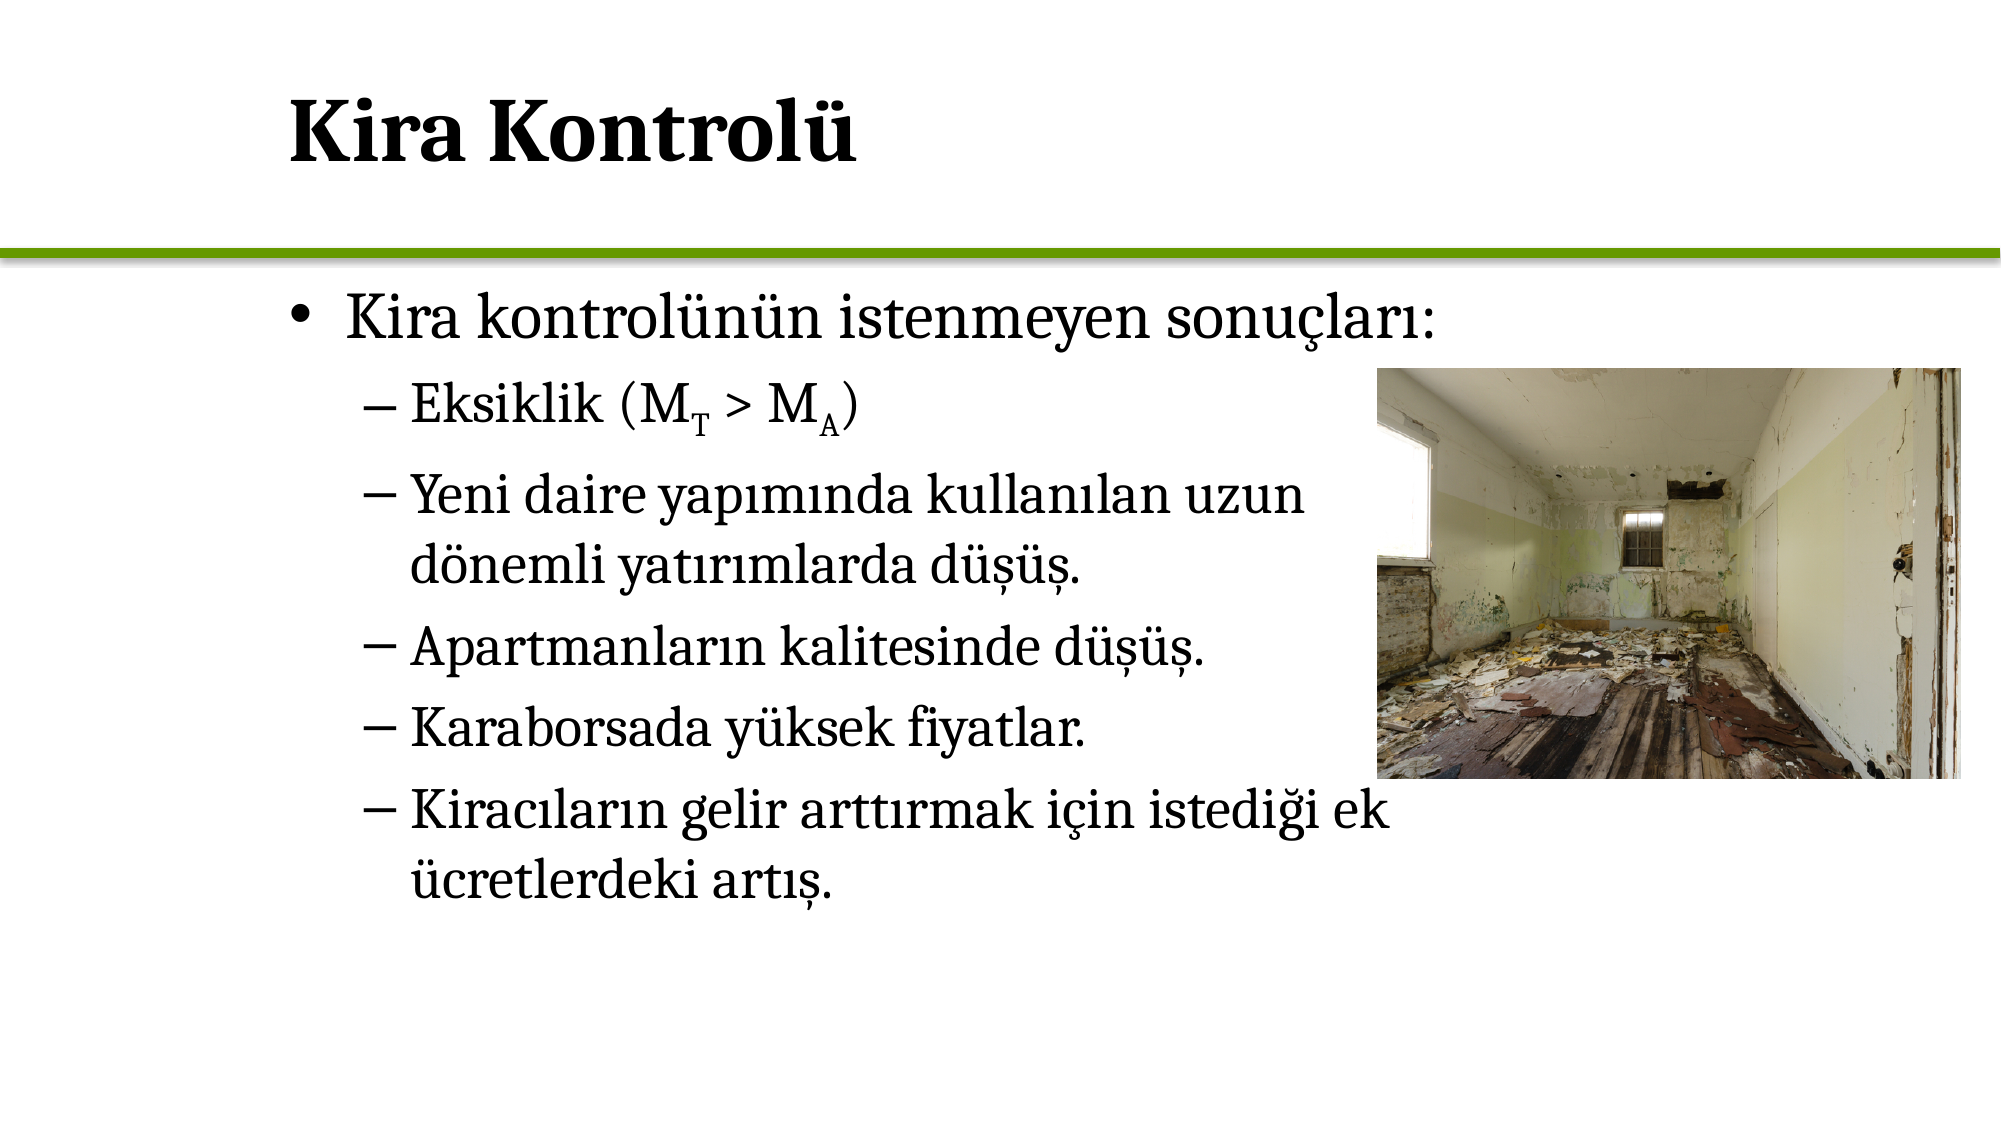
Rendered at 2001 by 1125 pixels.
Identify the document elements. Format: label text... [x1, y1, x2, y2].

picture [1377, 368, 1961, 779]
title Kira Kontrolü [273, 0, 1624, 251]
list Kira kontrolünün istenmeyen sonuçları: Eksiklik (MT > MA) Yeni daire yapımında kullanılan uzun dönemli yatırımlarda düşüş. Apartmanların kalitesinde düşüş. Karaborsada yüksek fiyatlar. Kiracıların gelir arttırmak için istediği ek ücretlerdeki artış. [273, 264, 1498, 1077]
